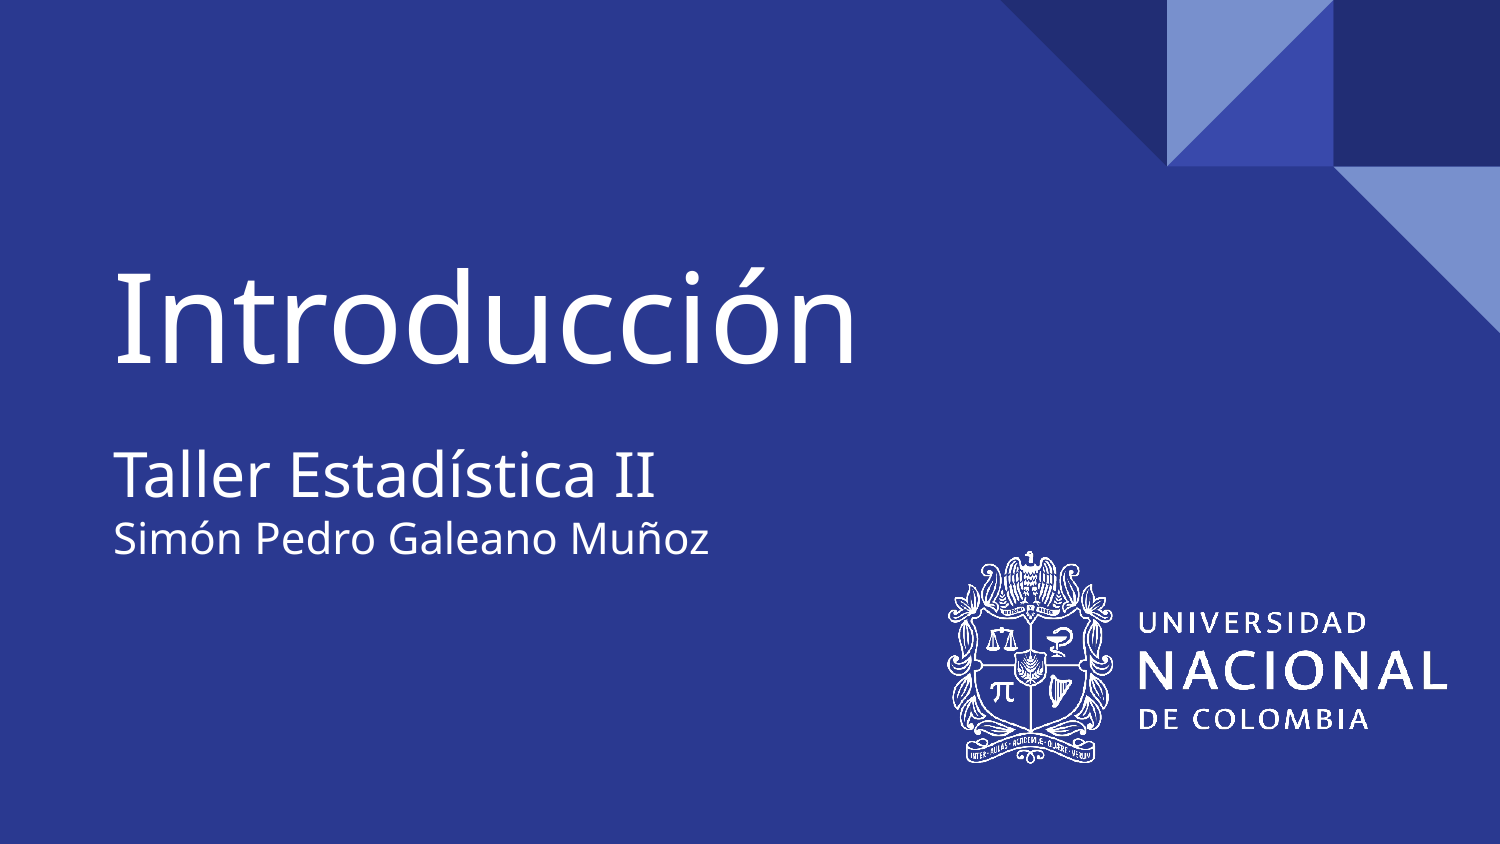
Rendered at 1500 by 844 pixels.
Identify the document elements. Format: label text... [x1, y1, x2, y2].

subtitle Taller Estadística II Simón Pedro Galeano Muñoz [98, 420, 1447, 739]
picture [894, 496, 1500, 816]
title Introducción [98, 266, 1447, 404]
